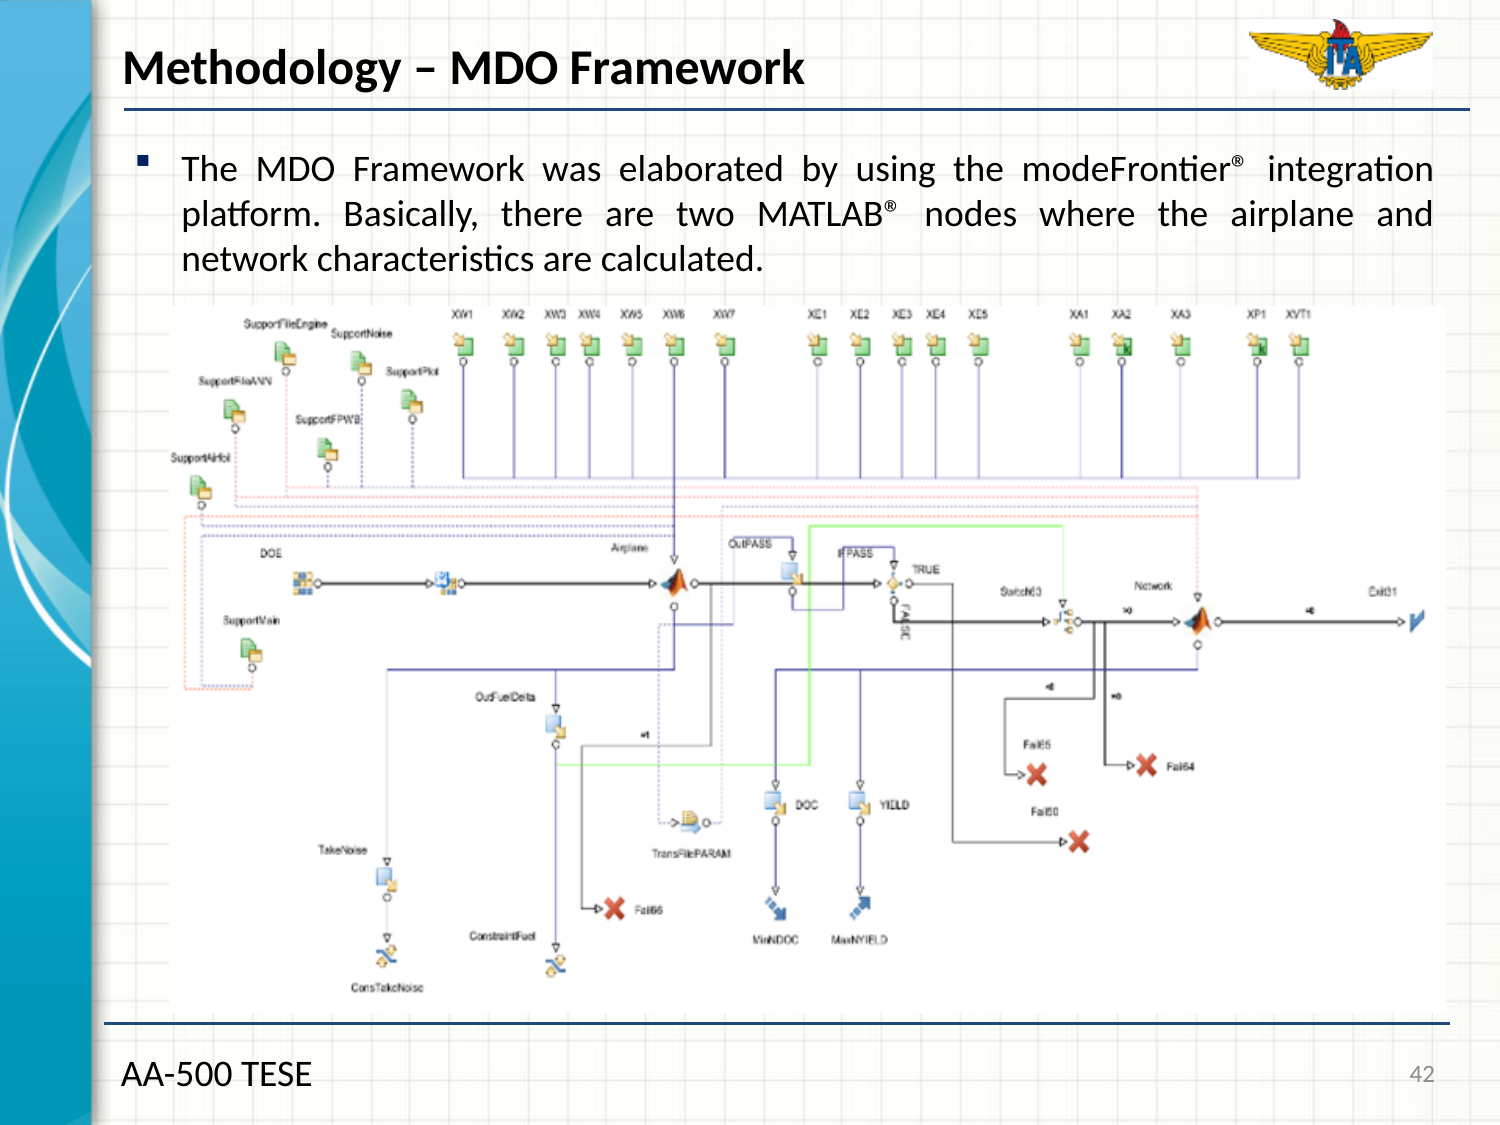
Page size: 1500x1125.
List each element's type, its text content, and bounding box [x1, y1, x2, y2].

text_box Methodology – MDO Framework [107, 27, 845, 102]
picture [0, 0, 1500, 1125]
slide_number 42 [1100, 1042, 1450, 1103]
text_box The MDO Framework was elaborated by using the modeFrontier® integration platform. Basically, there are two MATLAB® nodes where the airplane and network characteristics are calculated. [119, 136, 1450, 286]
